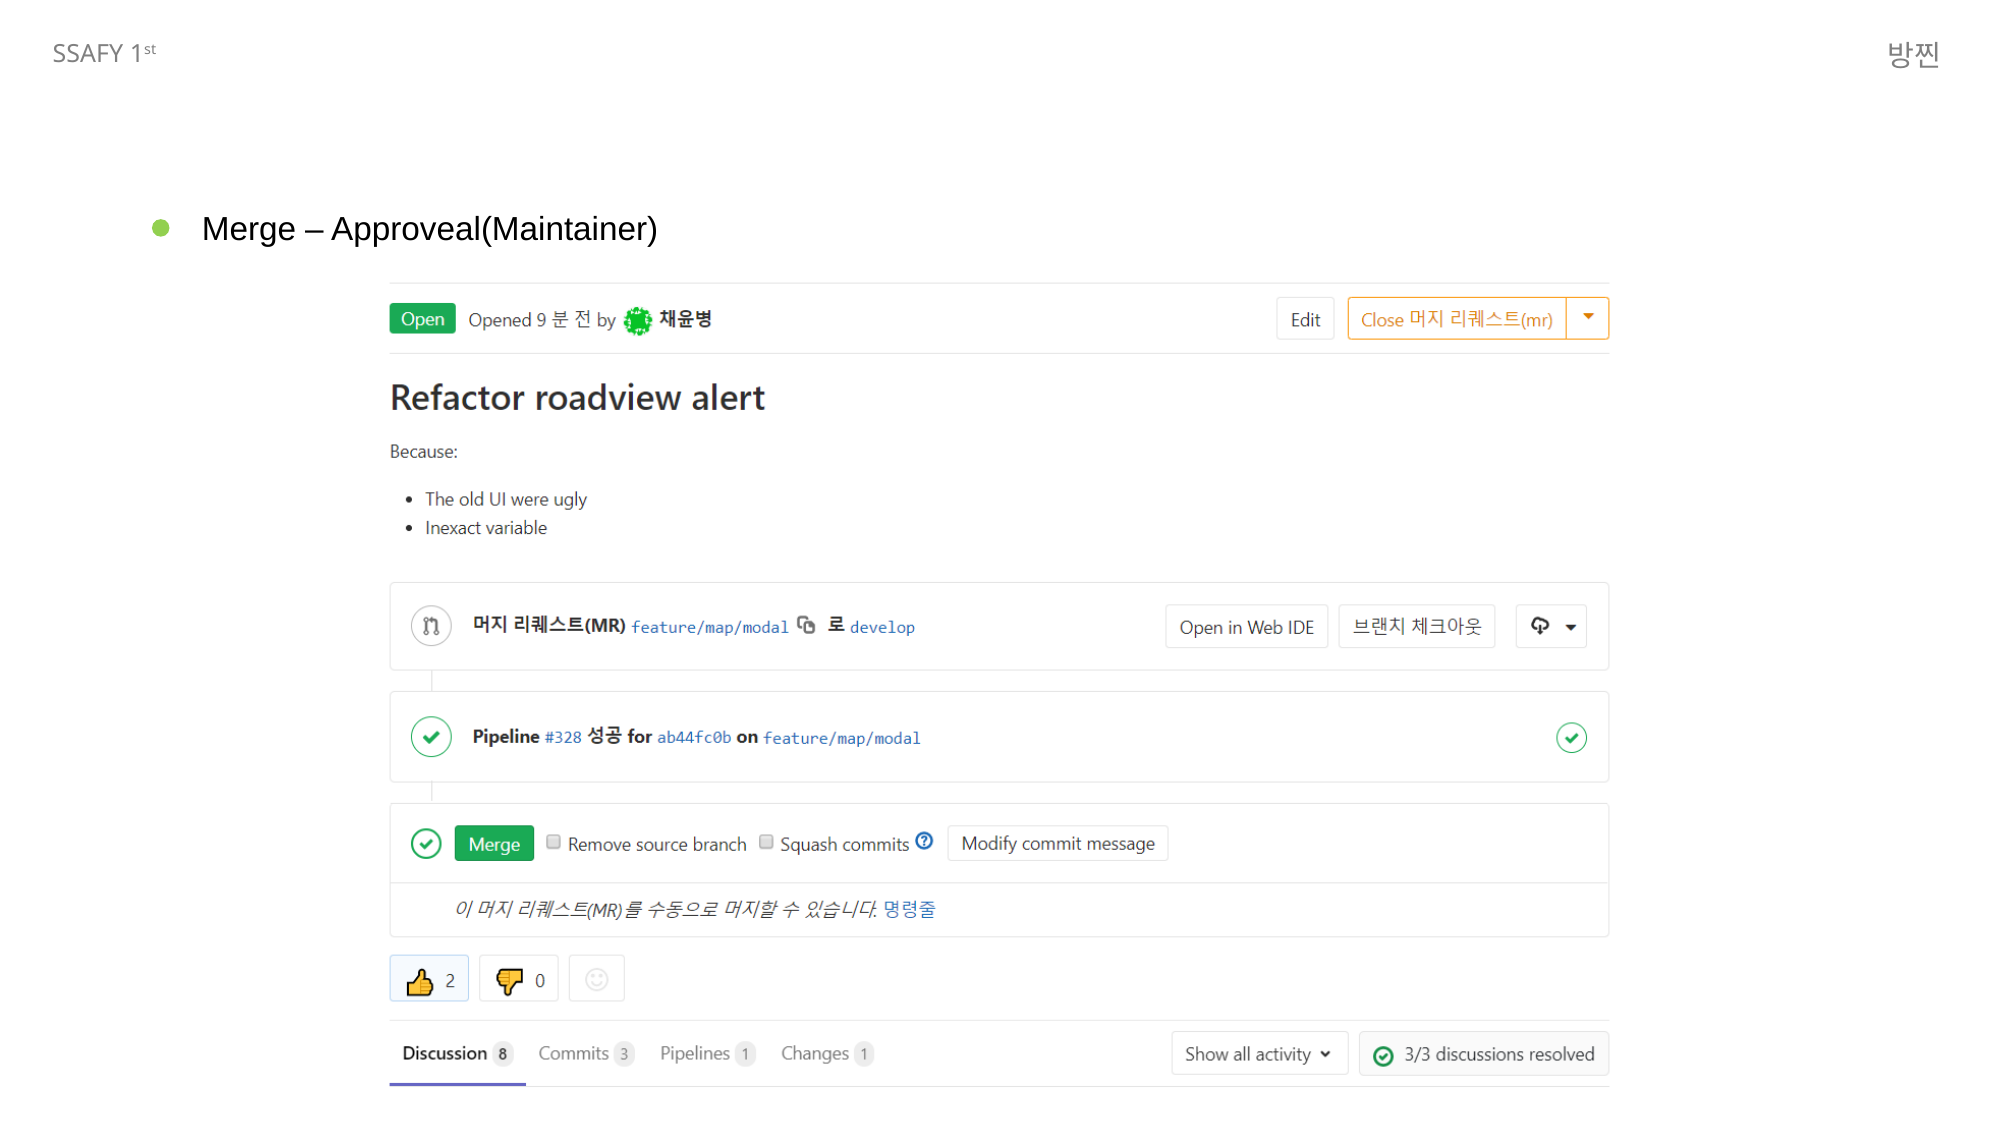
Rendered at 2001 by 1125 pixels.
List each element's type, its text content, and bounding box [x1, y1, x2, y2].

text_box 방찐 [1872, 29, 1957, 80]
picture [375, 273, 1625, 1095]
text_box SSAFY 1st [37, 29, 172, 75]
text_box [151, 200, 677, 256]
